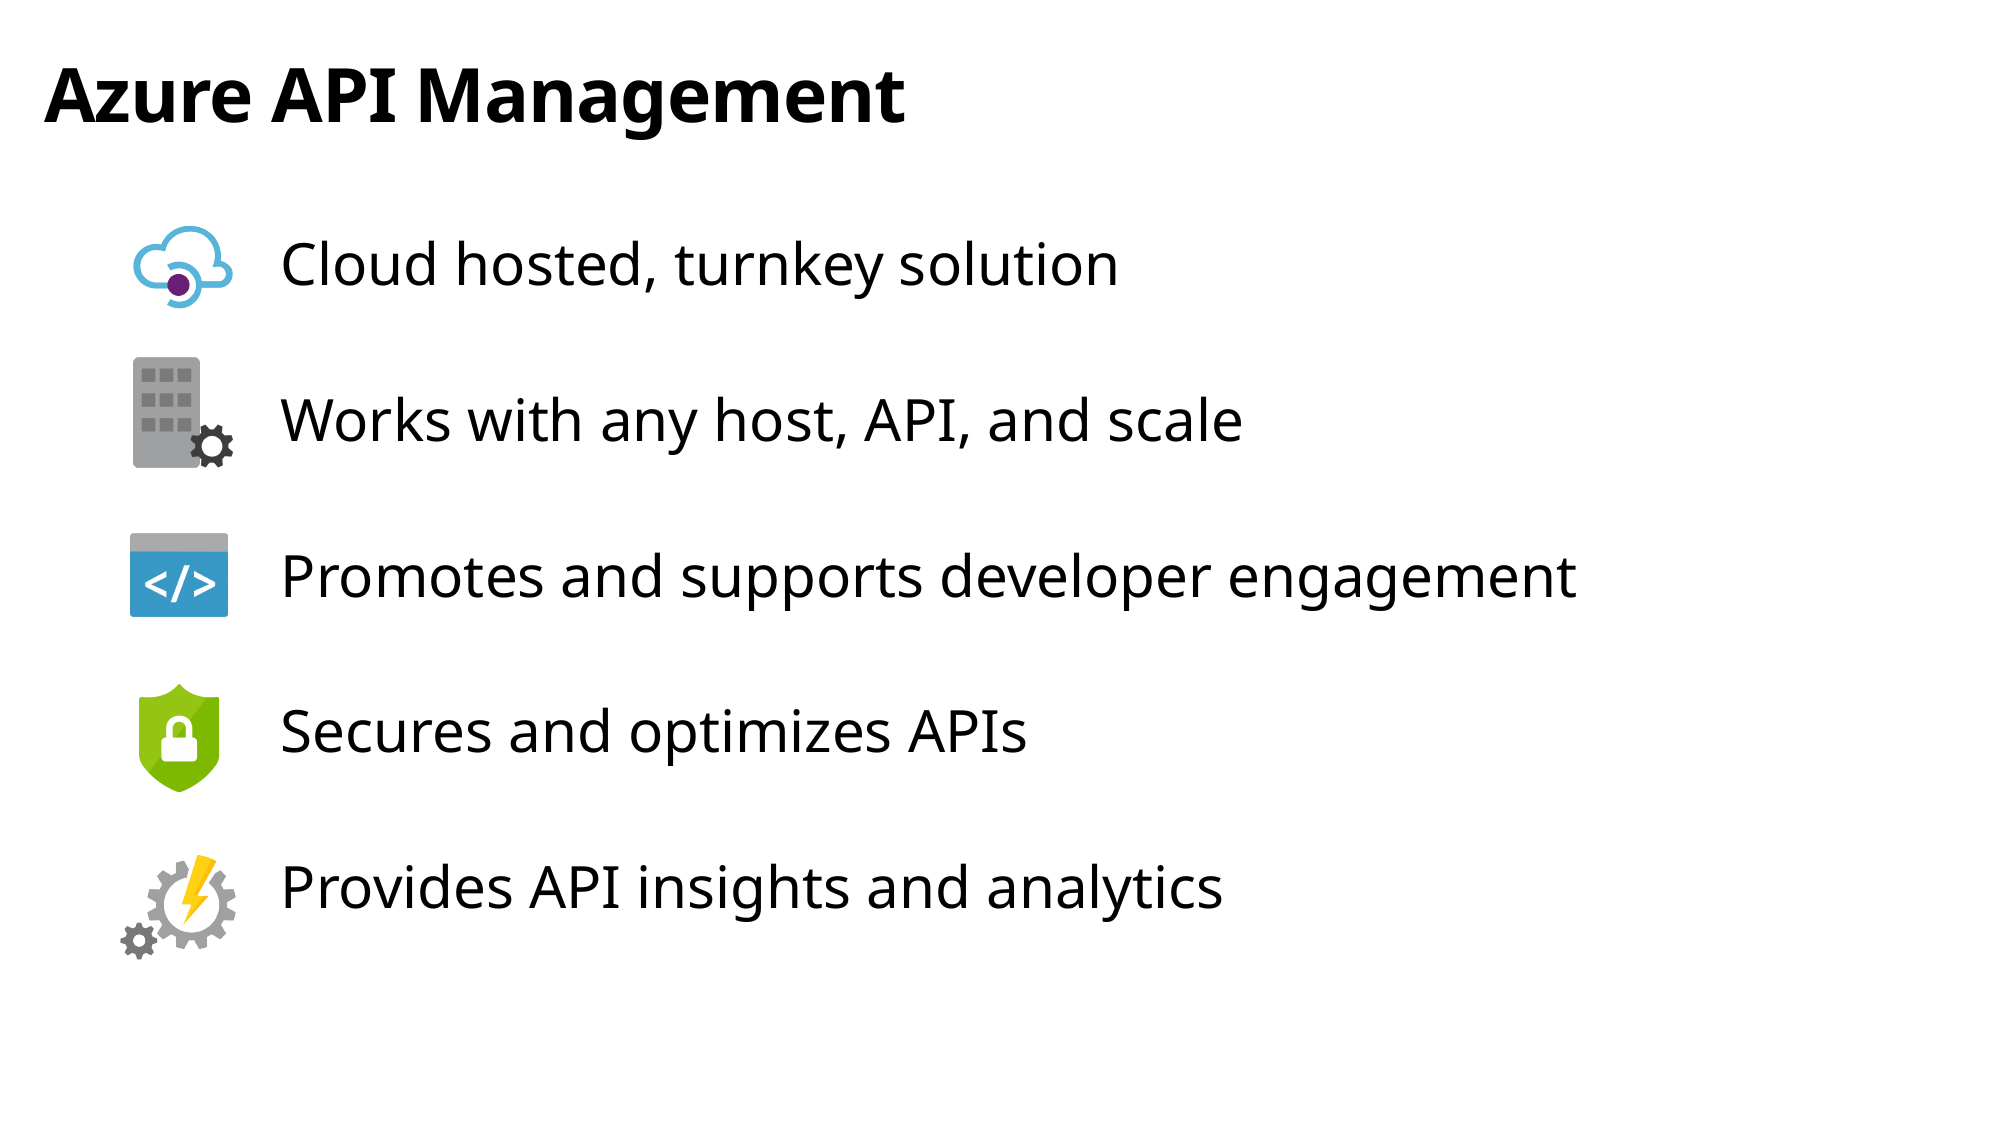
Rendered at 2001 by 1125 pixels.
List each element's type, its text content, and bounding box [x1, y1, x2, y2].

picture [133, 217, 233, 318]
picture [133, 357, 233, 469]
title Azure API Management [44, 47, 1957, 139]
picture [130, 532, 228, 617]
picture [119, 849, 237, 966]
picture [123, 684, 233, 793]
list Cloud hosted, turnkey solution Works with any host, API, and scale Promotes and supports developer engagement Secures and optimizes APIs Provides API insights and analytics [280, 227, 1973, 926]
